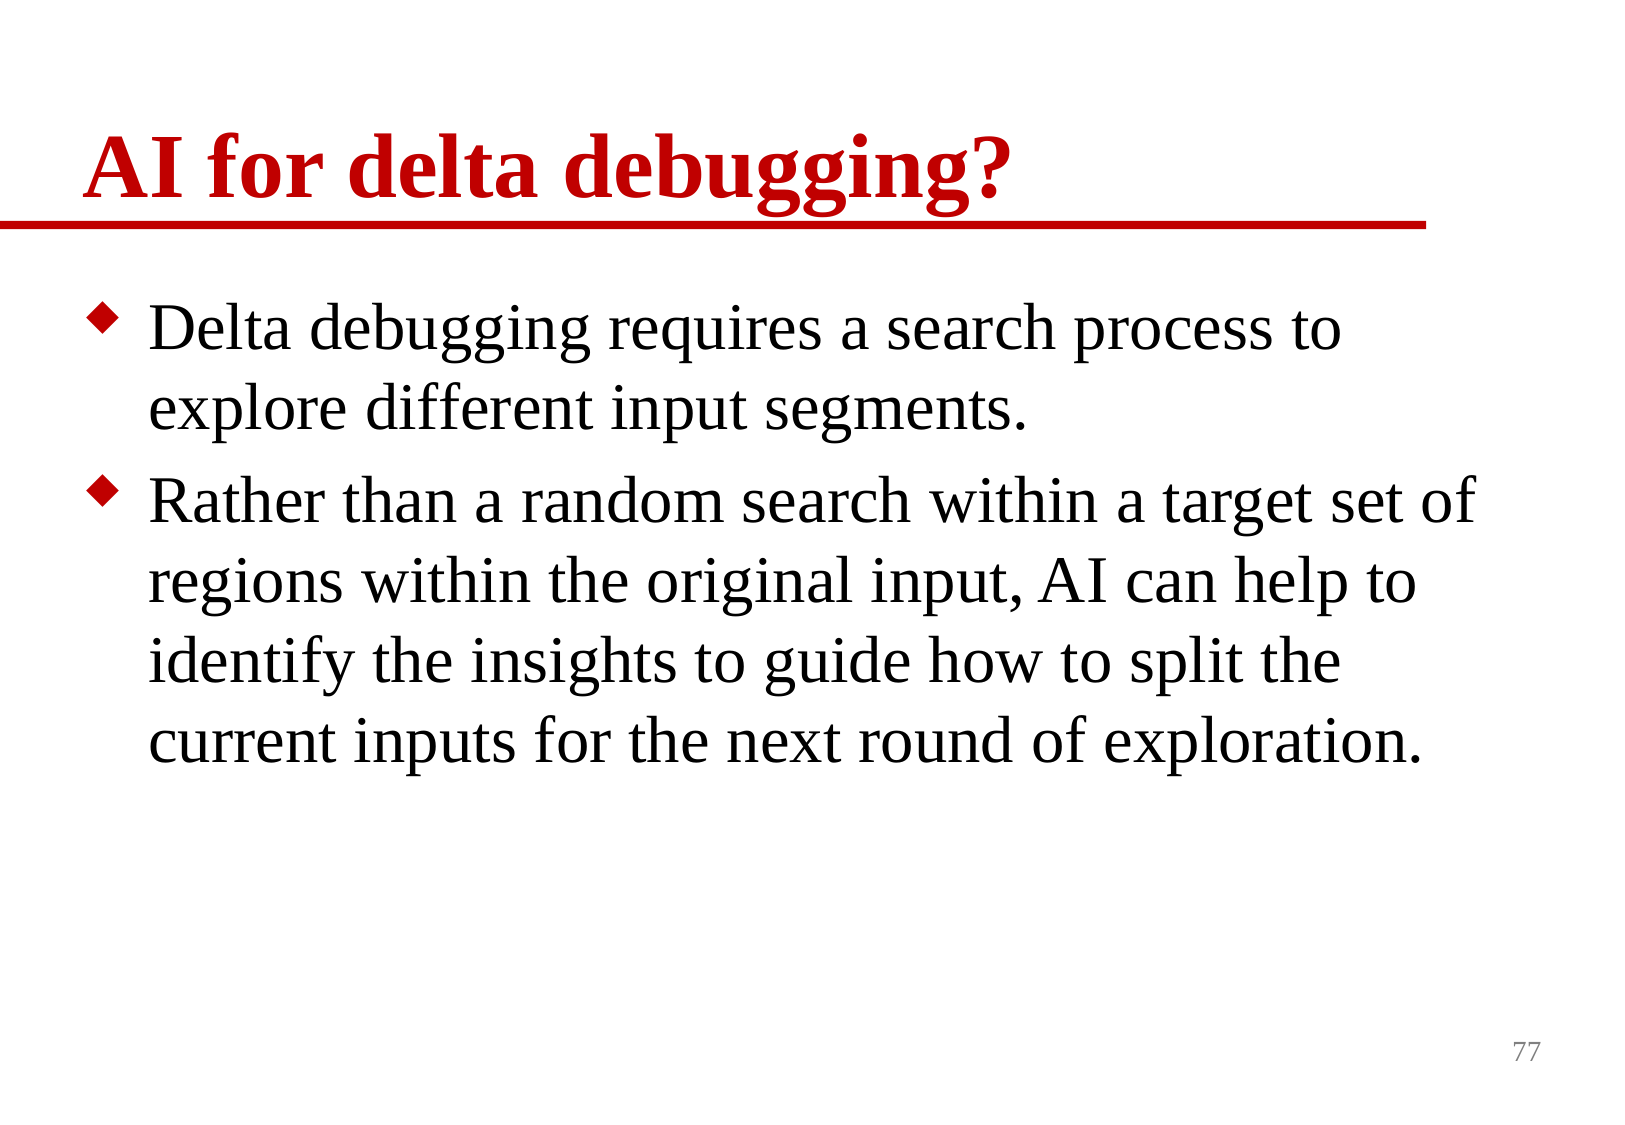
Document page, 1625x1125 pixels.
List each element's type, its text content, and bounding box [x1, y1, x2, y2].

title AI for delta debugging? [67, 43, 1550, 225]
slide_number 77 [1218, 1012, 1557, 1088]
list Delta debugging requires a search process to explore different input segments. Rather than a random search within a target set of regions within the original input, AI can help to identify the insights to guide how to split the current inputs for the next round of exploration. [67, 275, 1550, 1088]
